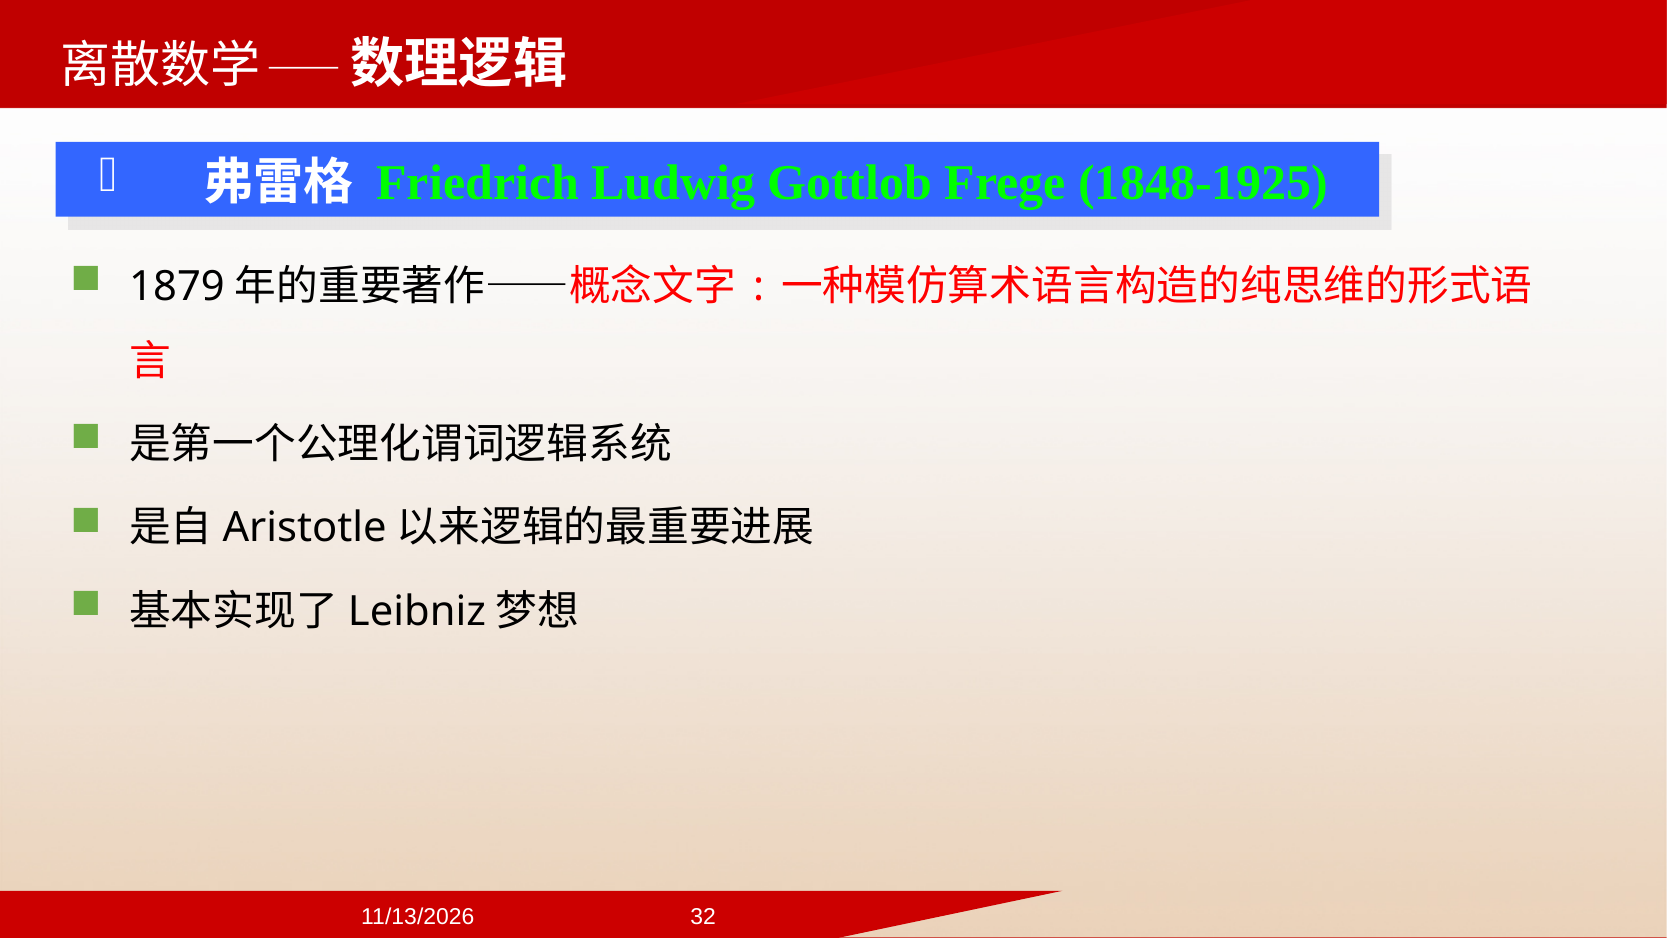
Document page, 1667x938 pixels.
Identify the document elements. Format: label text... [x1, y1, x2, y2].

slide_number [114, 890, 490, 938]
picture [0, 0, 1667, 938]
text_box 弗雷格 Friedrich Ludwig Gottlob Frege (1848-1925) [55, 141, 1380, 217]
slide_number 32 [515, 890, 891, 938]
text_box ——数理逻辑 [251, 20, 844, 101]
list 1879年的重要著作——概念文字:一种模仿算术语言构造的纯思维的形式语言 是第一个公理化谓词逻辑系统 是自Aristotle以来逻辑的最重要进展 基本实现了Leibniz梦想 [55, 225, 1556, 845]
